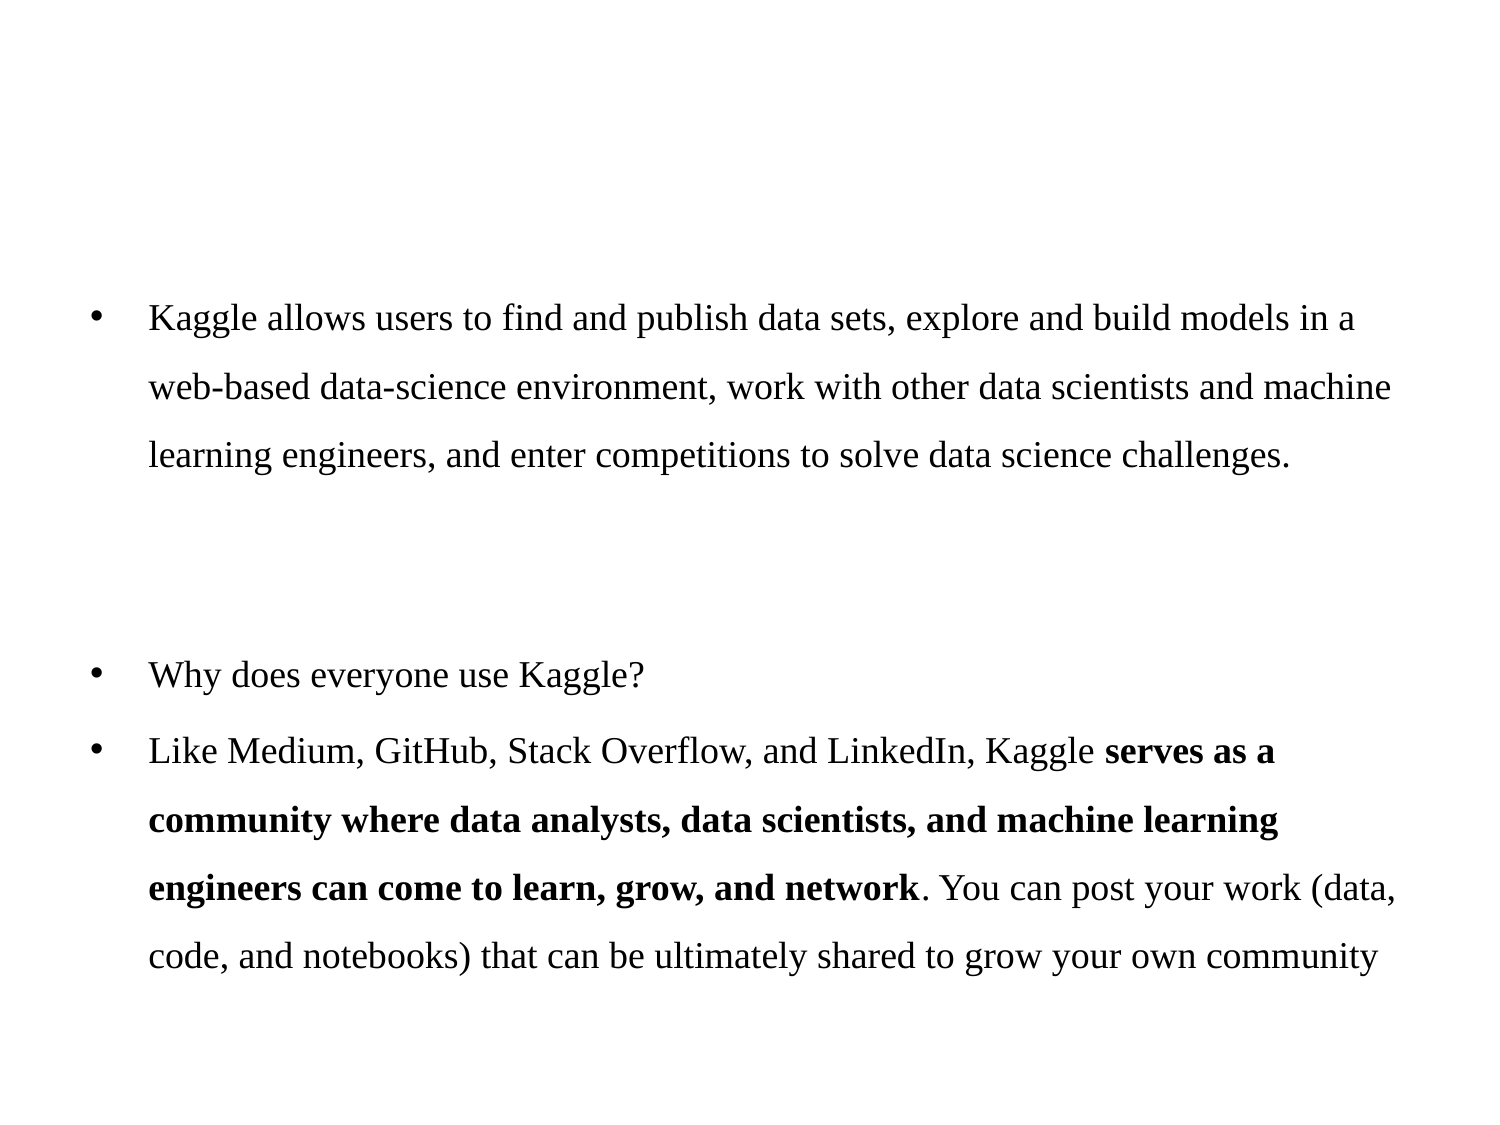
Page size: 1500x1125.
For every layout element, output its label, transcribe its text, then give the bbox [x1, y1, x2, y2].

list Kaggle allows users to find and publish data sets, explore and build models in a web-based data-science environment, work with other data scientists and machine learning engineers, and enter competitions to solve data science challenges. Why does everyone use Kaggle? Like Medium, GitHub, Stack Overflow, and LinkedIn, Kaggle serves as a community where data analysts, data scientists, and machine learning engineers can come to learn, grow, and network. You can post your work (data, code, and notebooks) that can be ultimately shared to grow your own community [75, 262, 1425, 1005]
